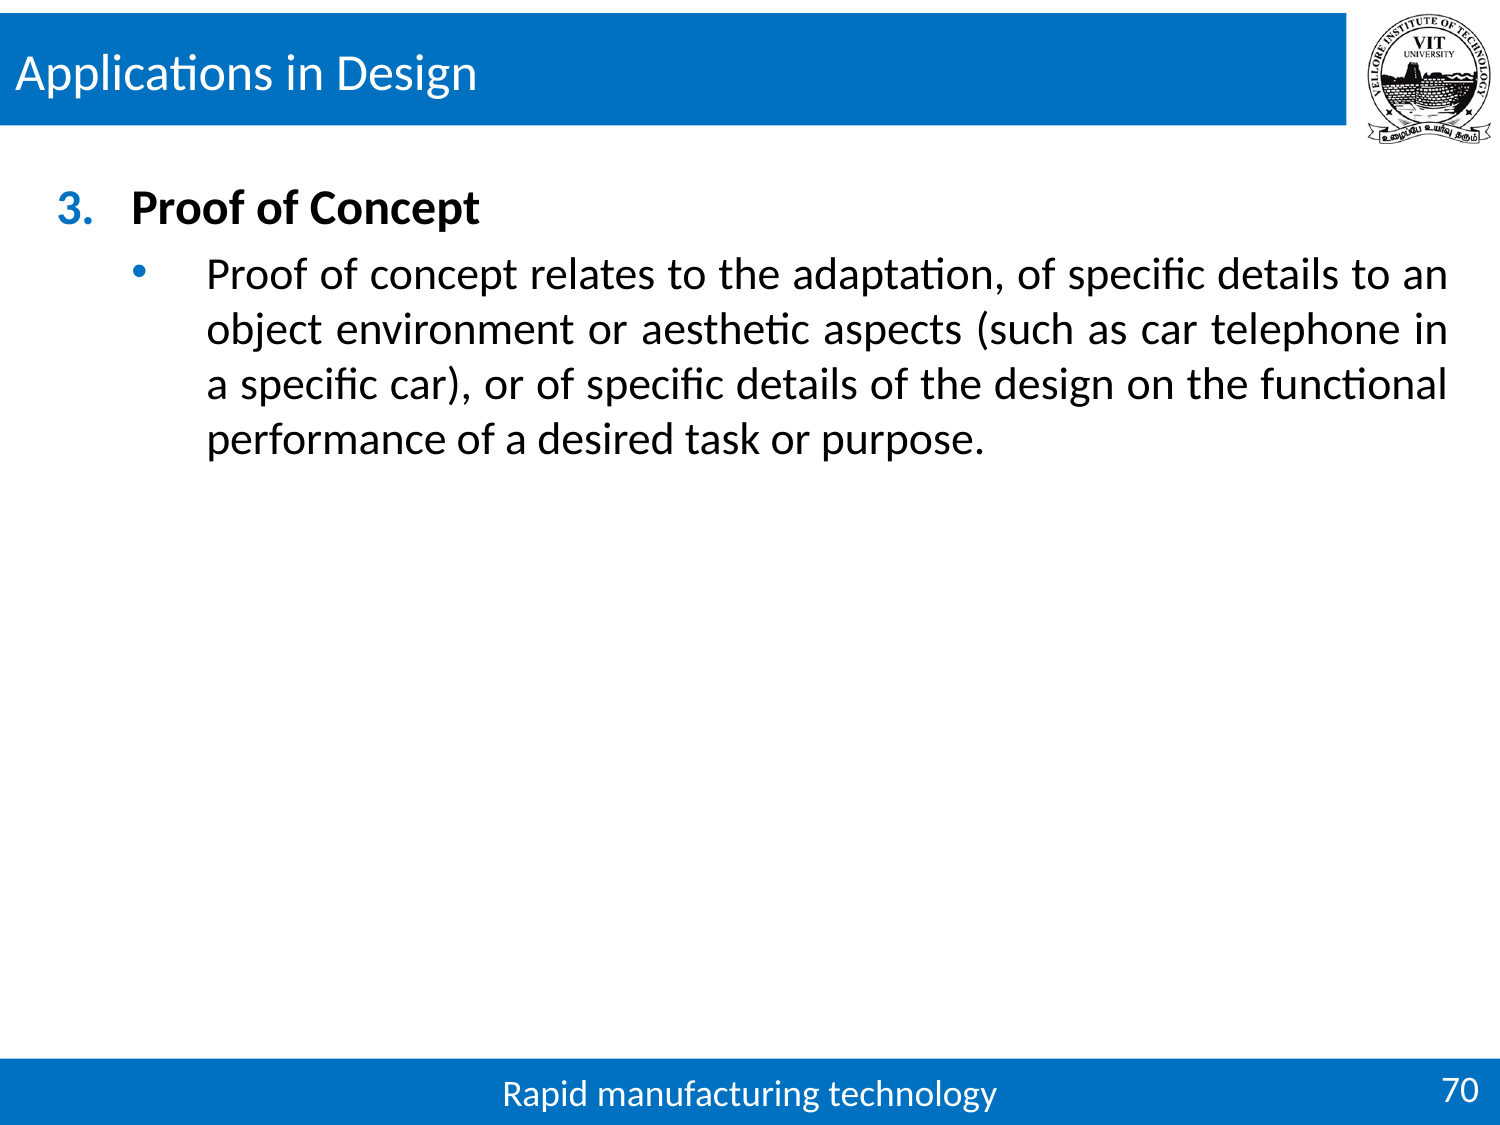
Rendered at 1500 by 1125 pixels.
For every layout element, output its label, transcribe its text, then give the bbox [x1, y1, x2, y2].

slide_number 70 [1281, 1057, 1495, 1118]
footer Rapid manufacturing technology [476, 1058, 1024, 1125]
list Proof of Concept Proof of concept relates to the adaptation, of specific details to an object environment or aesthetic aspects (such as car telephone in a specific car), or of specific details of the design on the functional performance of a desired task or purpose. [41, 166, 1465, 476]
title Applications in Design [0, 13, 1347, 126]
picture [1367, 13, 1492, 144]
